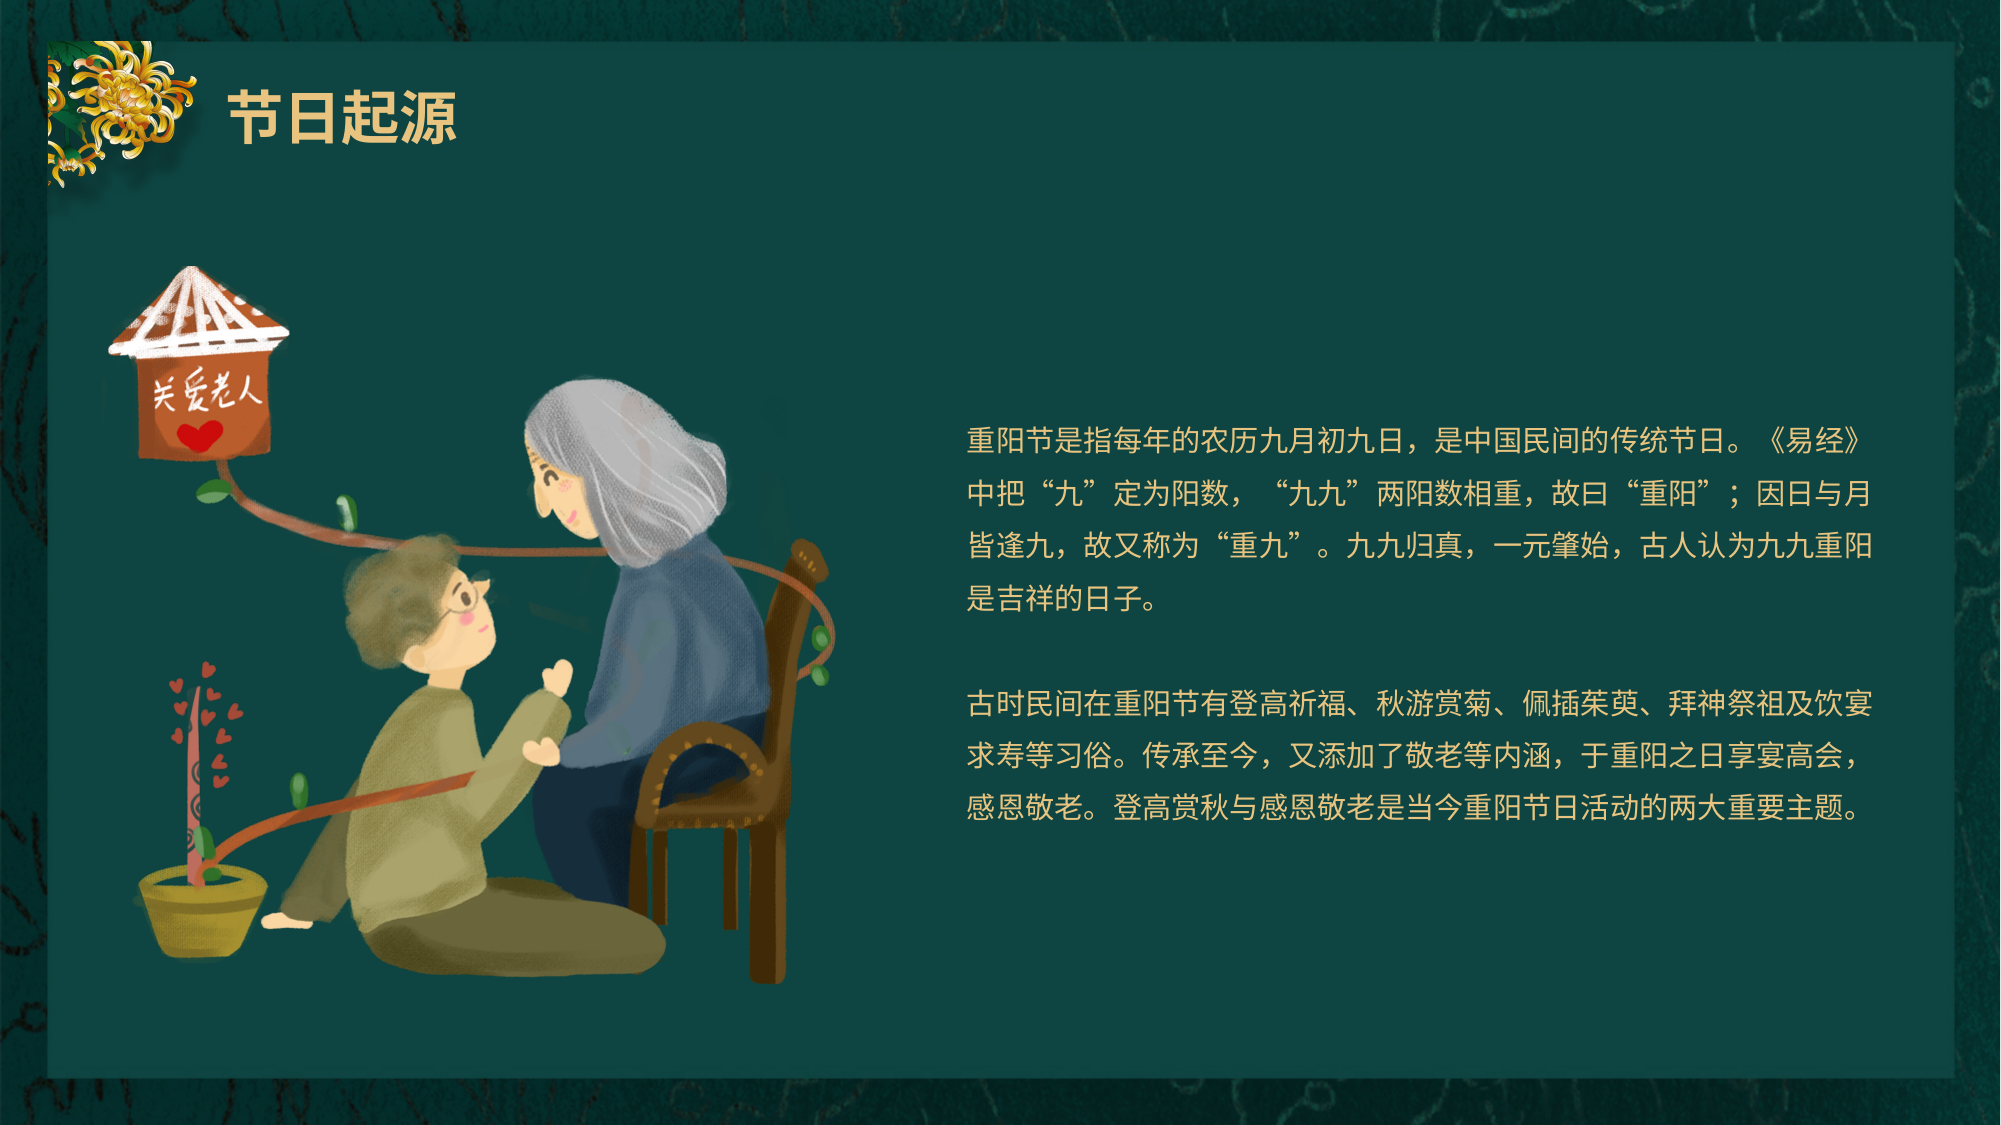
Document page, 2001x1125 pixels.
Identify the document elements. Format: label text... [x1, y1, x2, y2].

picture [0, 0, 2001, 1125]
text_box 节日起源 [210, 73, 473, 159]
text_box 重阳节是指每年的农历九月初九日，是中国民间的传统节日。《易经》中把“九”定为阳数，“九九”两阳数相重，故曰“重阳”；因日与月皆逢九，故又称为“重九”。九九归真，一元肇始，古人认为九九重阳是吉祥的日子。 古时民间在重阳节有登高祈福、秋游赏菊、佩插茱萸、拜神祭祖及饮宴求寿等习俗。传承至今，又添加了敬老等内涵，于重阳之日享宴高会，感恩敬老。登高赏秋与感恩敬老是当今重阳节日活动的两大重要主题。 [952, 397, 1909, 833]
